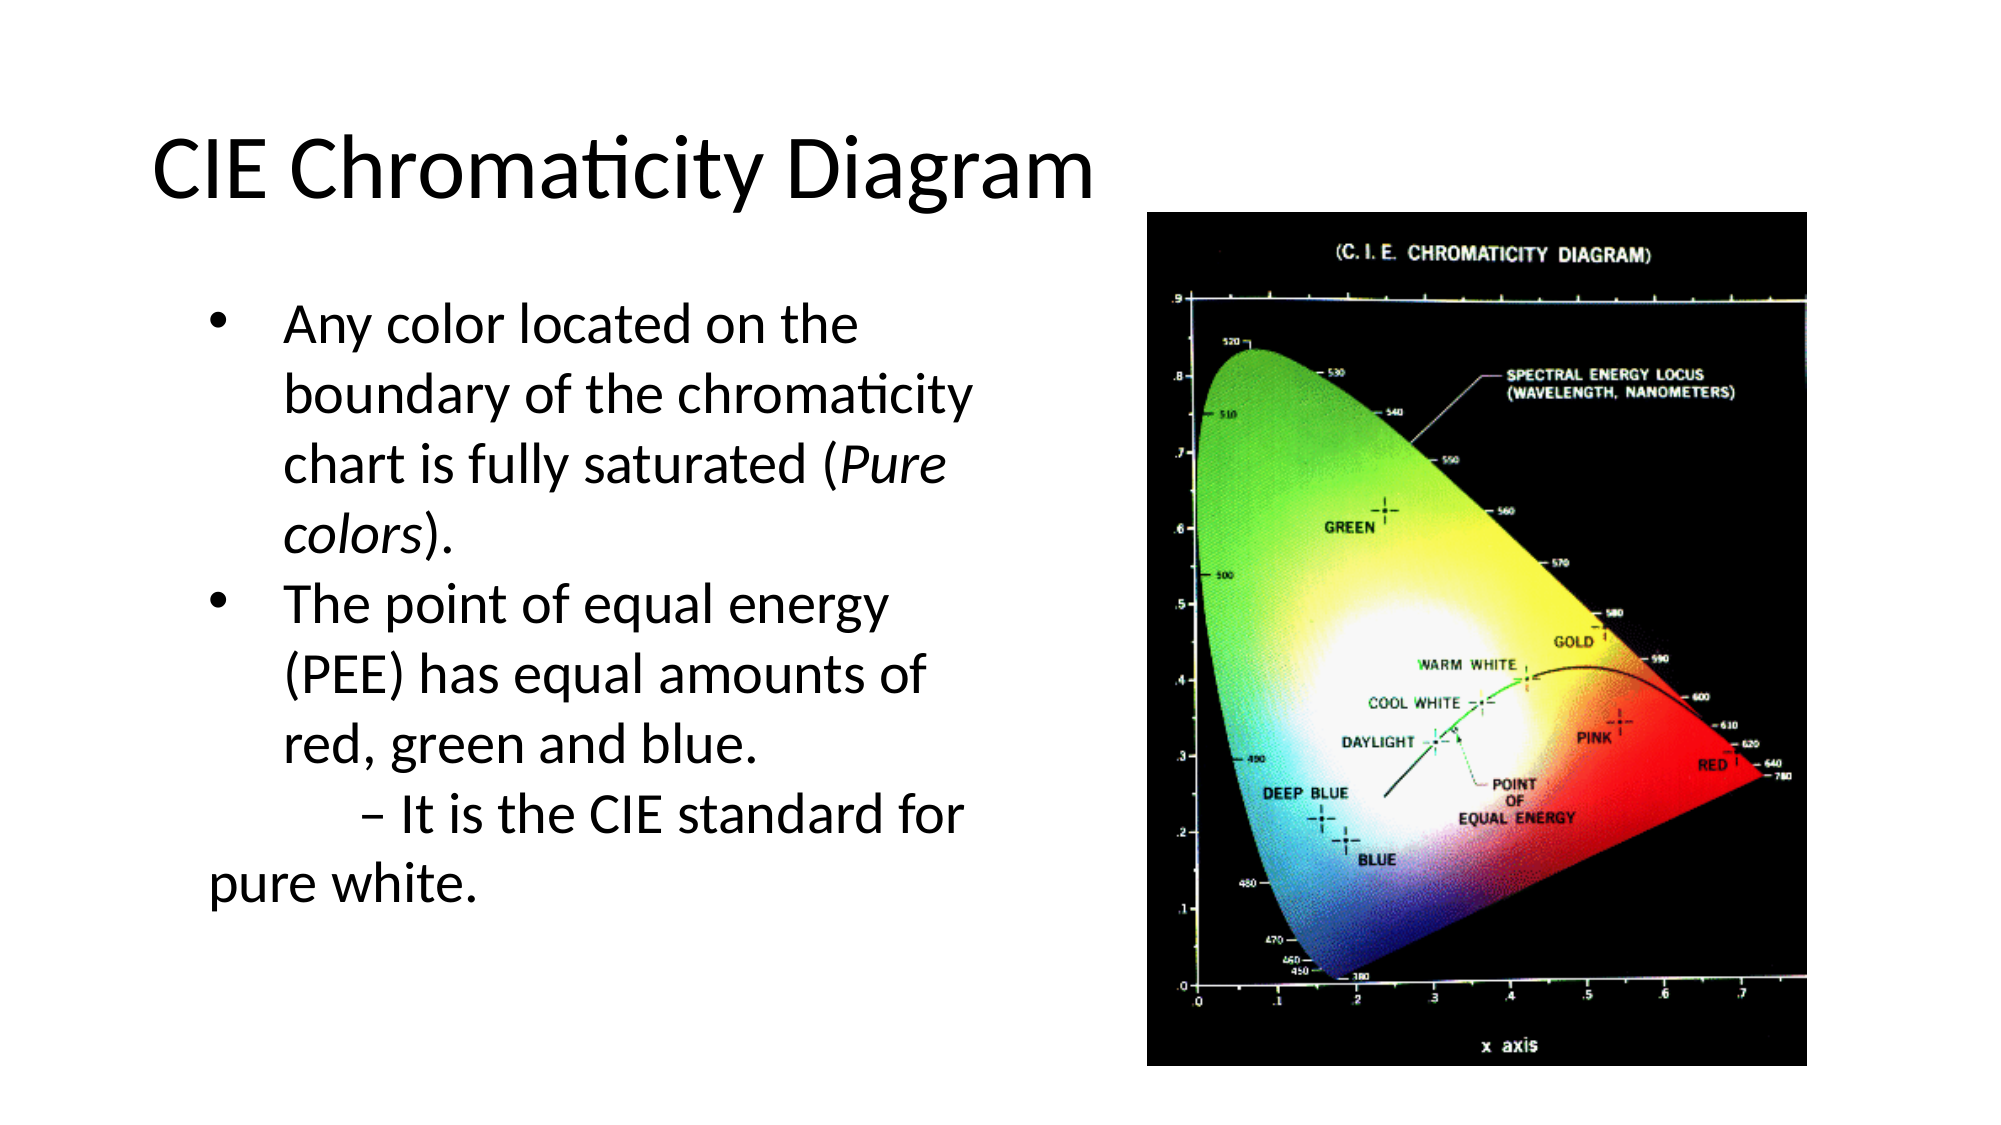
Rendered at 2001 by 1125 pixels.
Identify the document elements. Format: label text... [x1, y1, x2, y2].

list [1146, 212, 1807, 1066]
text_box Any color located on the boundary of the chromaticity chart is fully saturated (Pure colors). The point of equal energy (PEE) has equal amounts of red, green and blue. – It is the CIE standard for pure white. [193, 277, 1015, 923]
title CIE Chromaticity Diagram [137, 59, 1863, 278]
